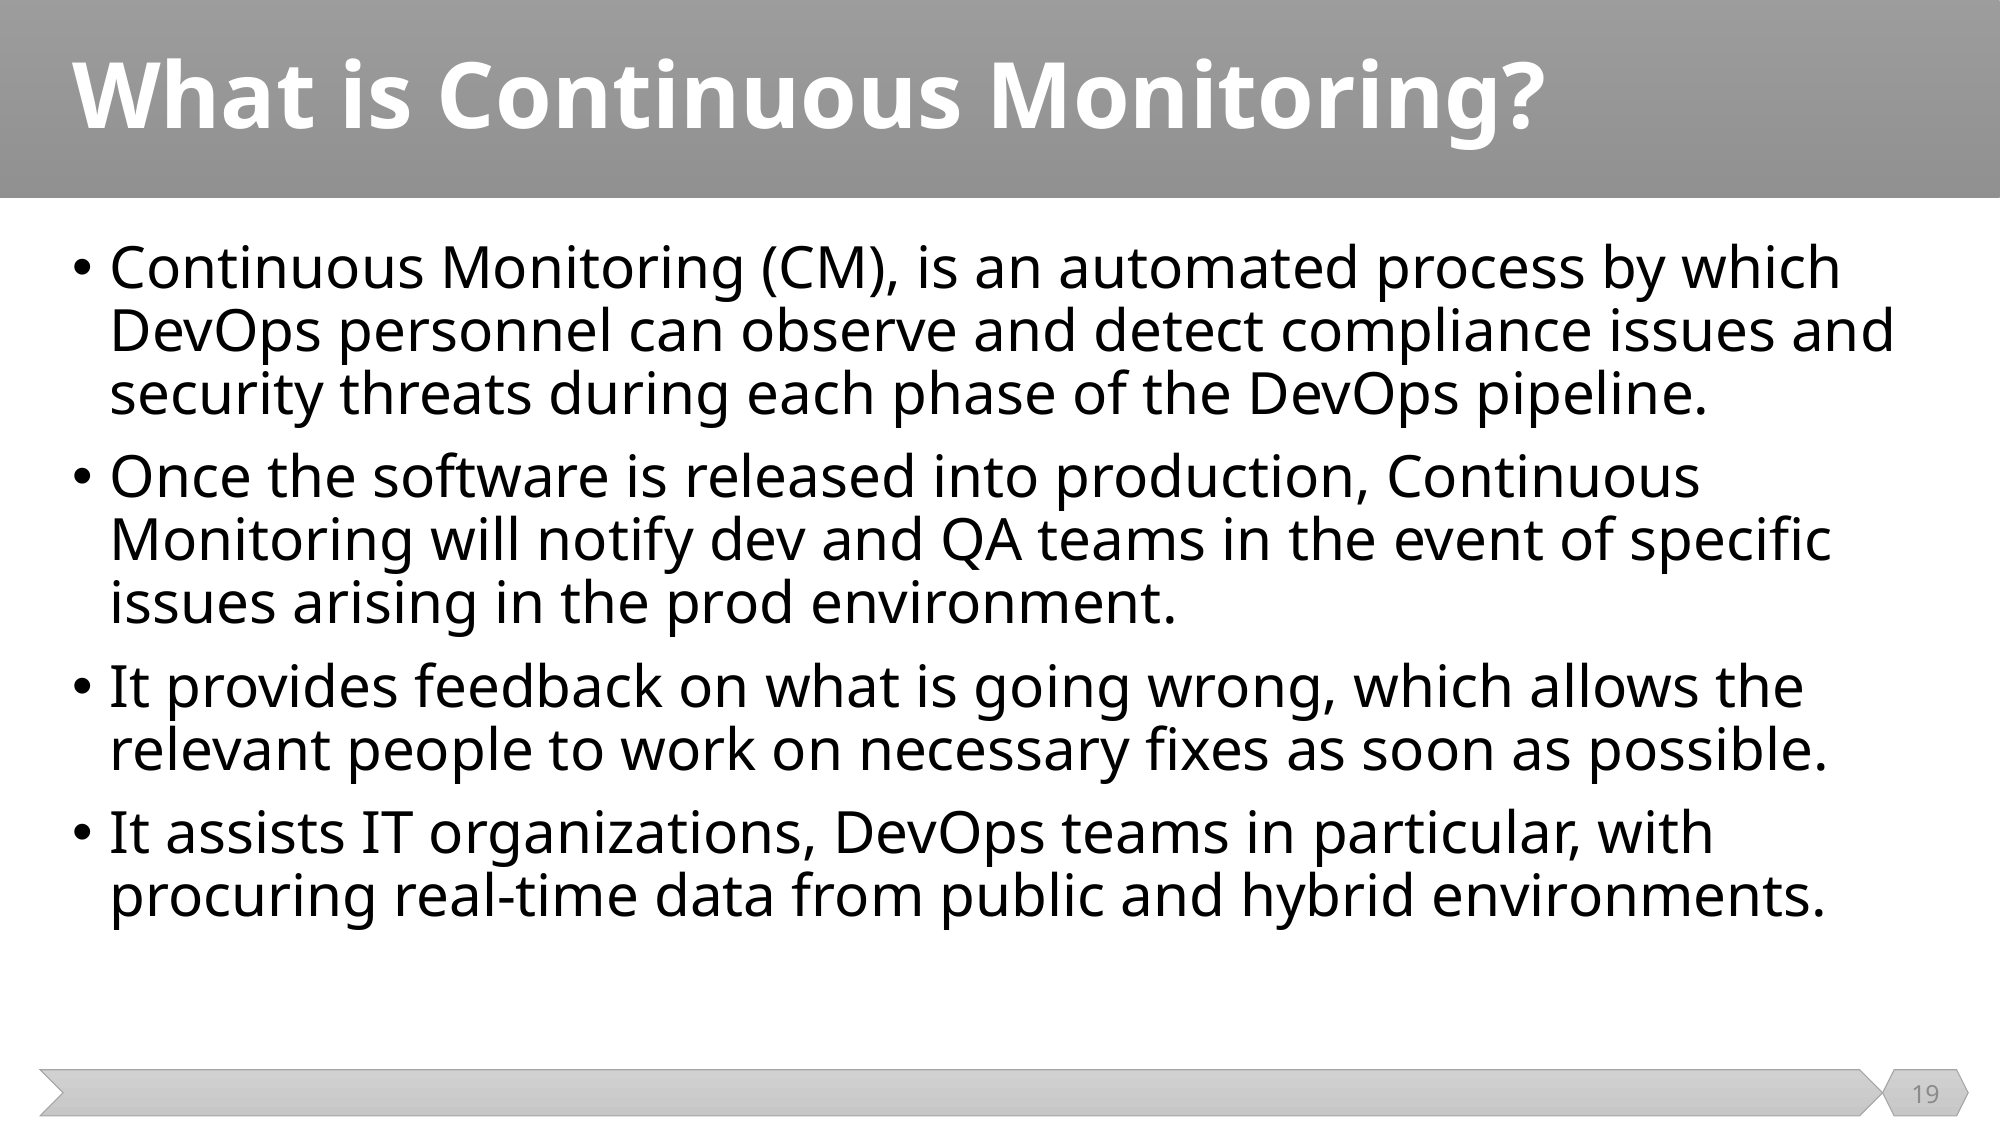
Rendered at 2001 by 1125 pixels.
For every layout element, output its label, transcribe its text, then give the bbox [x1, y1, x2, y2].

title What is Continuous Monitoring? [56, 0, 1969, 199]
list Continuous Monitoring (CM), is an automated process by which DevOps personnel can observe and detect compliance issues and security threats during each phase of the DevOps pipeline. Once the software is released into production, Continuous Monitoring will notify dev and QA teams in the event of specific issues arising in the prod environment. It provides feedback on what is going wrong, which allows the relevant people to work on necessary fixes as soon as possible. It assists IT organizations, DevOps teams in particular, with procuring real-time data from public and hybrid environments. [56, 230, 1969, 1010]
slide_number 19 [1882, 1065, 1969, 1125]
